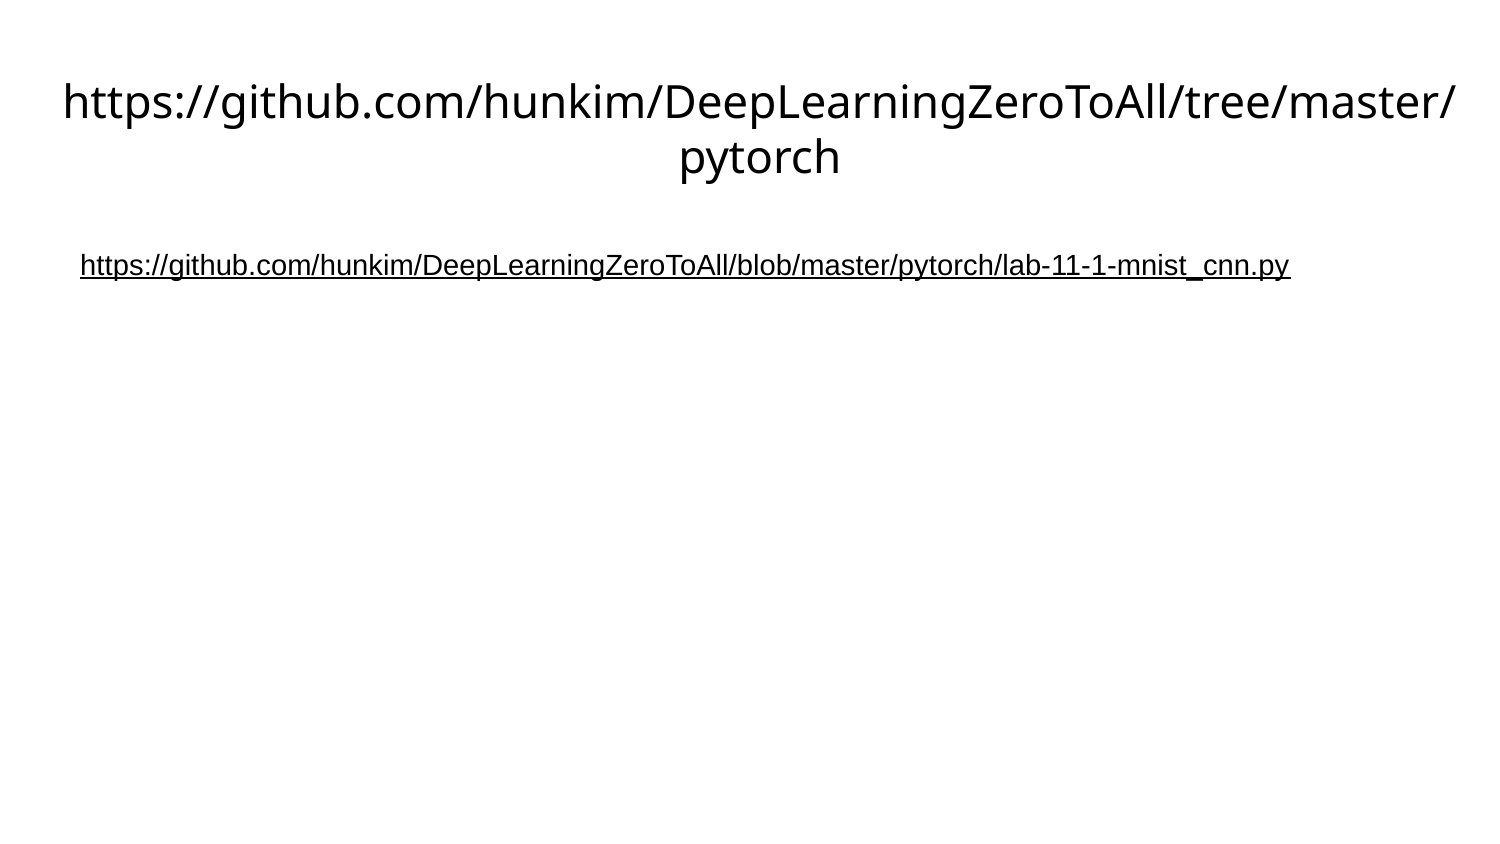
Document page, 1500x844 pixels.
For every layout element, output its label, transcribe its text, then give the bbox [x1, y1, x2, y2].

text_box https://github.com/hunkim/DeepLearningZeroToAll/blob/master/pytorch/lab-11-1-mnist_cnn.py [65, 163, 1435, 365]
text_box https://github.com/hunkim/DeepLearningZeroToAll/tree/master/pytorch [36, 21, 1483, 233]
